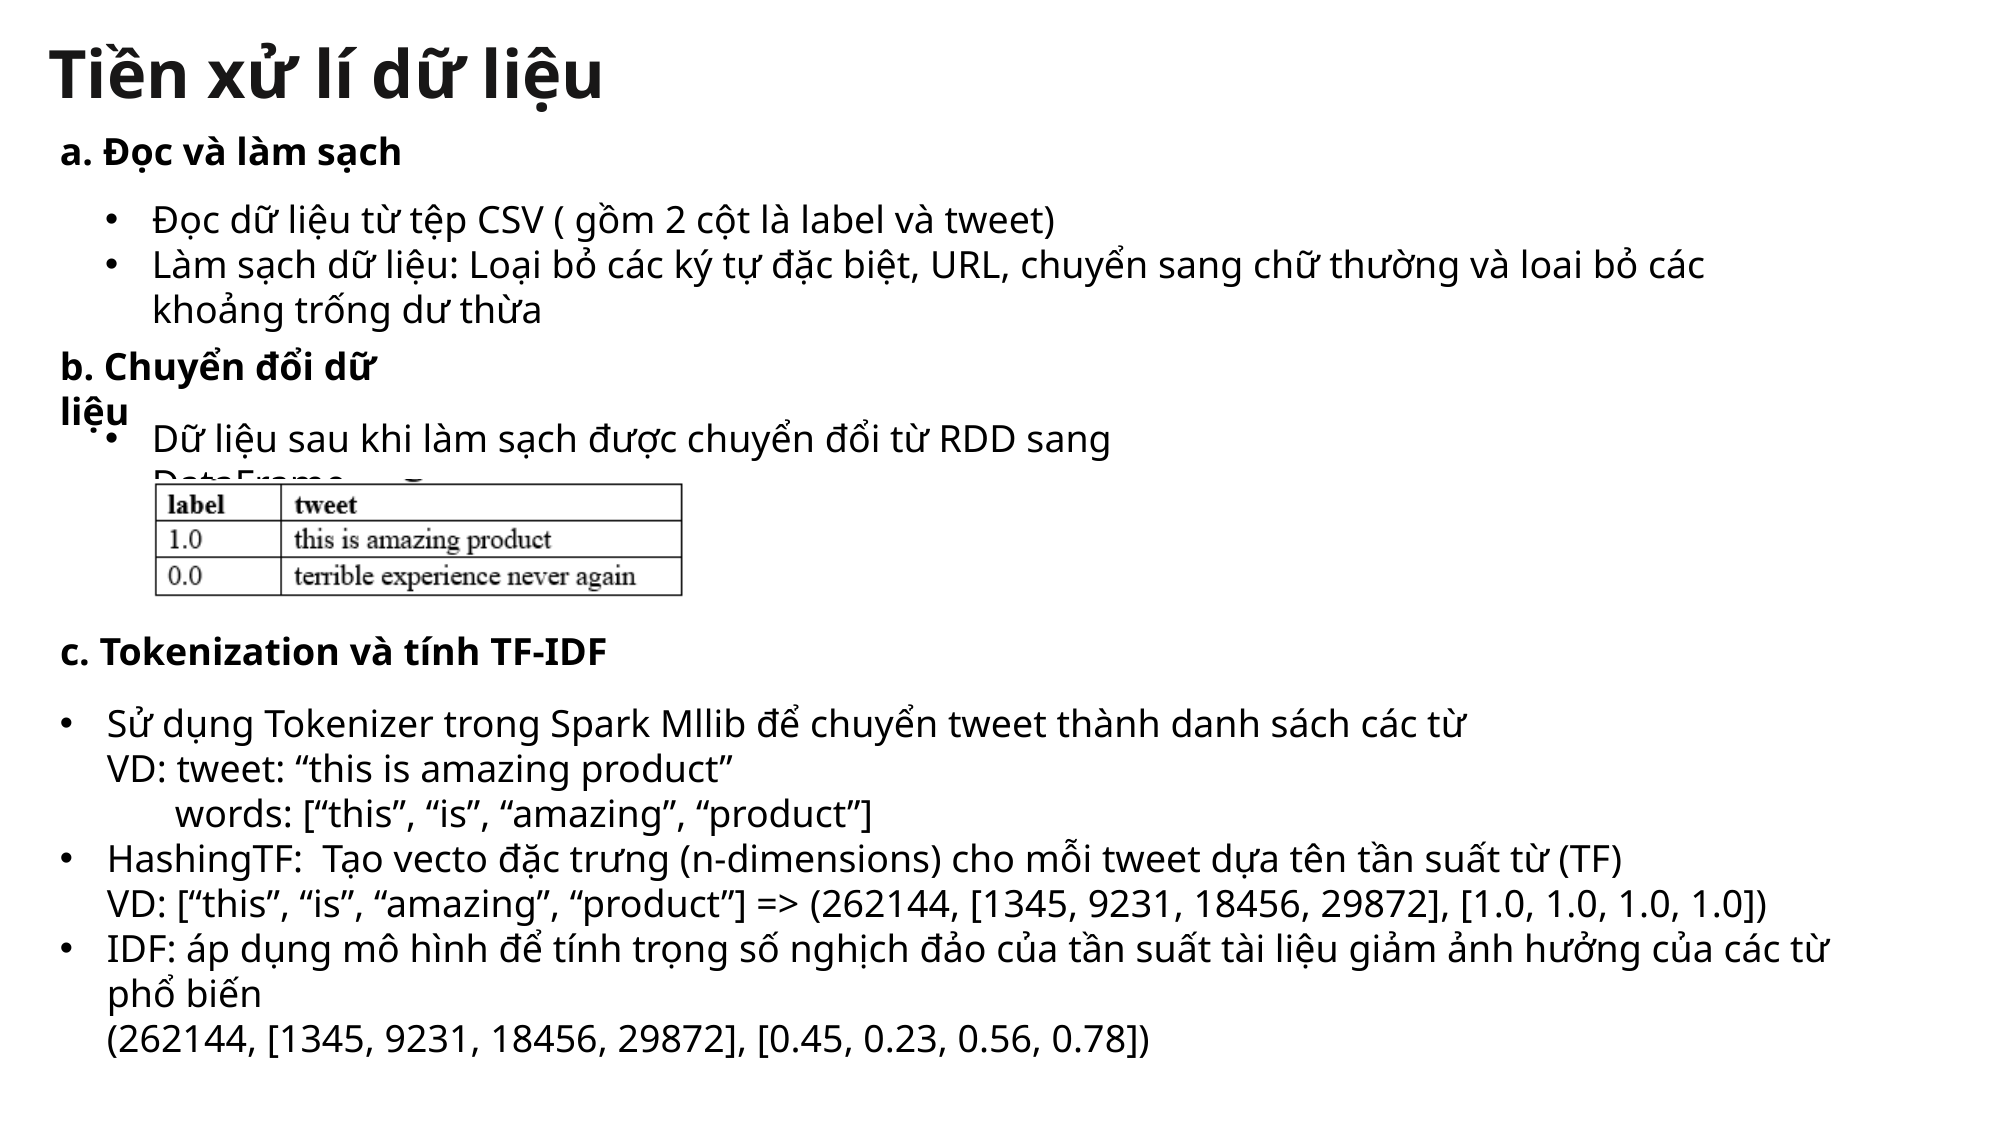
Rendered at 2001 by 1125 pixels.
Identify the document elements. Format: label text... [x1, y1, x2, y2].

text_box Đọc dữ liệu từ tệp CSV ( gồm 2 cột là label và tweet) Làm sạch dữ liệu: Loại bỏ các ký tự đặc biệt, URL, chuyển sang chữ thường và loai bỏ các khoảng trống dư thừa [90, 188, 1851, 338]
text_box c. Tokenization và tính TF-IDF [45, 620, 855, 681]
text_box b. Chuyển đổi dữ liệu [45, 335, 471, 440]
text_box a. Đọc và làm sạch [45, 120, 471, 181]
picture [146, 479, 689, 601]
text_box Dữ liệu sau khi làm sạch được chuyển đổi từ RDD sang DataFrame [90, 407, 1244, 513]
text_box Sử dụng Tokenizer trong Spark Mllib để chuyển tweet thành danh sách các từ VD: tweet: “this is amazing product” words: [“this”, “is”, “amazing”, “product”] HashingTF: Tạo vecto đặc trưng (n-dimensions) cho mỗi tweet dựa tên tần suất từ (TF) VD: [“this”, “is”, “amazing”, “product”] => (262144, [1345, 9231, 18456, 29872], [1.0, 1.0, 1.0, 1.0]) IDF: áp dụng mô hình để tính trọng số nghịch đảo của tần suất tài liệu giảm ảnh hưởng của các từ phổ biến (262144, [1345, 9231, 18456, 29872], [0.45, 0.23, 0.56, 0.78]) [45, 692, 1851, 1113]
text_box Tiền xử lí dữ liệu [33, 24, 1839, 120]
